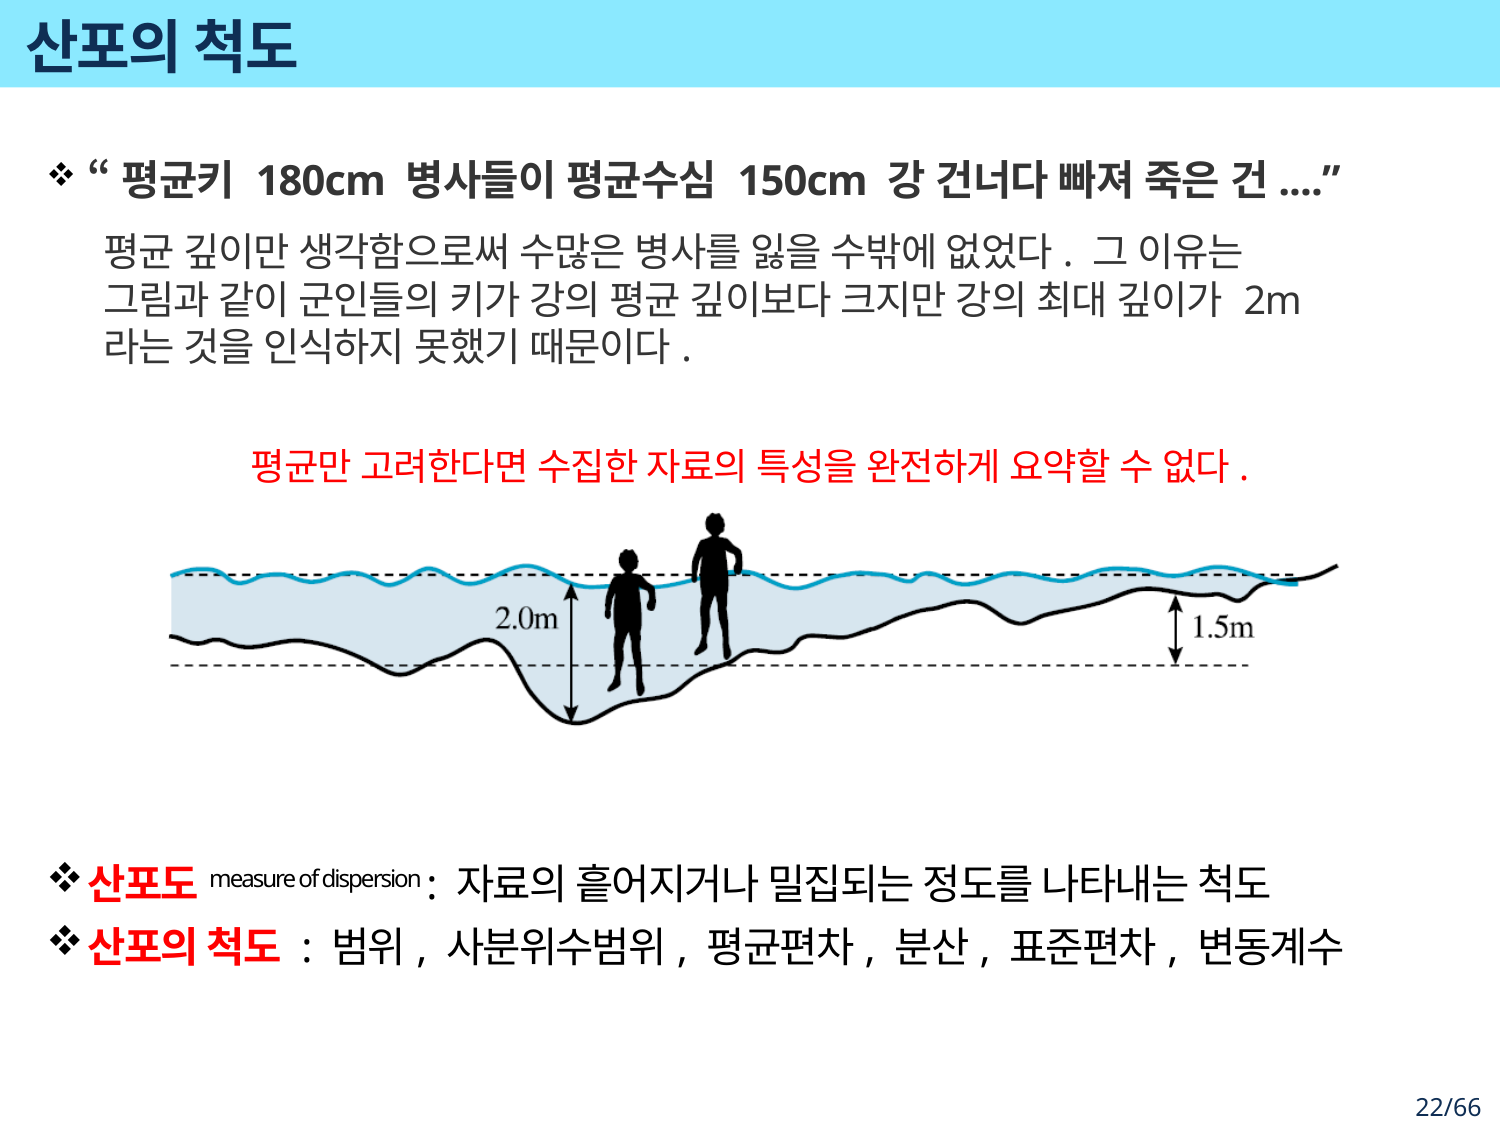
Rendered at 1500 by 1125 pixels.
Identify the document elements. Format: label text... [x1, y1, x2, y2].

text_box 평균만 고려한다면 수집한 자료의 특성을 완전하게 요약할 수 없다. [185, 435, 1315, 454]
picture [147, 456, 1357, 752]
text_box 평균 깊이만 생각함으로써 수많은 병사를 잃을 수밖에 없었다. 그 이유는 그림과 같이 군인들의 키가 강의 평균 깊이보다 크지만 강의 최대 깊이가 2m라는 것을 인식하지 못했기 때문이다. [88, 219, 1347, 378]
text_box 산포도measure of dispersion : 자료의 흩어지거나 밀집되는 정도를 나타내는 척도 산포의 척도 : 범위, 사분위수범위, 평균편차, 분산, 표준편차, 변동계수 [31, 850, 1423, 976]
title 산포의 척도 [10, 5, 1288, 84]
list “평균키 180cm 병사들이 평균수심 150cm 강 건너다 빠져 죽은 건....” [31, 146, 1423, 217]
